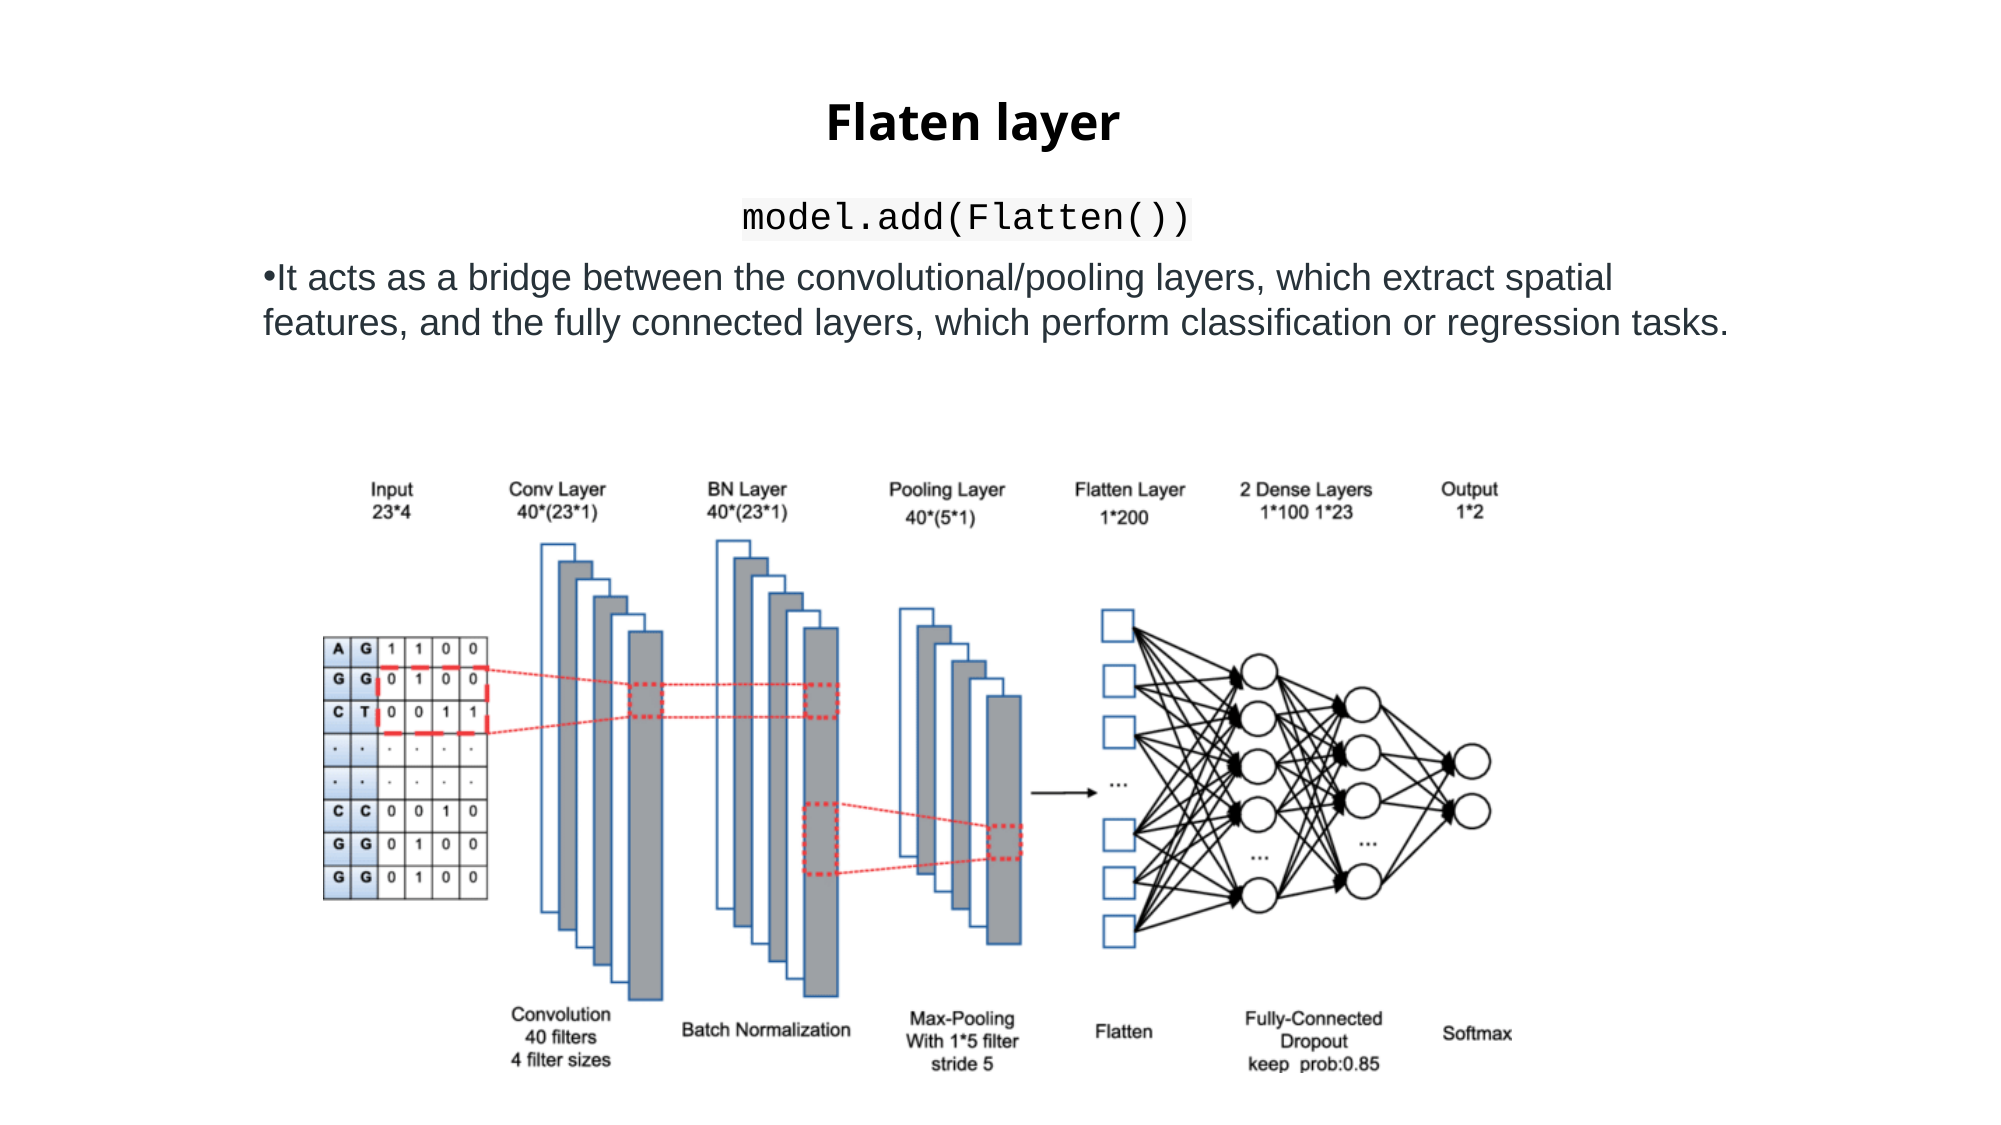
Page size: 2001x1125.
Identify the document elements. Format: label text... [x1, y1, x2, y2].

picture [322, 480, 1512, 1073]
text_box model.add(Flatten()) [727, 184, 1728, 245]
subtitle Flaten layer [128, 89, 1820, 757]
text_box It acts as a bridge between the convolutional/pooling layers, which extract spatial features, and the fully connected layers, which perform classification or regression tasks. [248, 245, 1759, 350]
